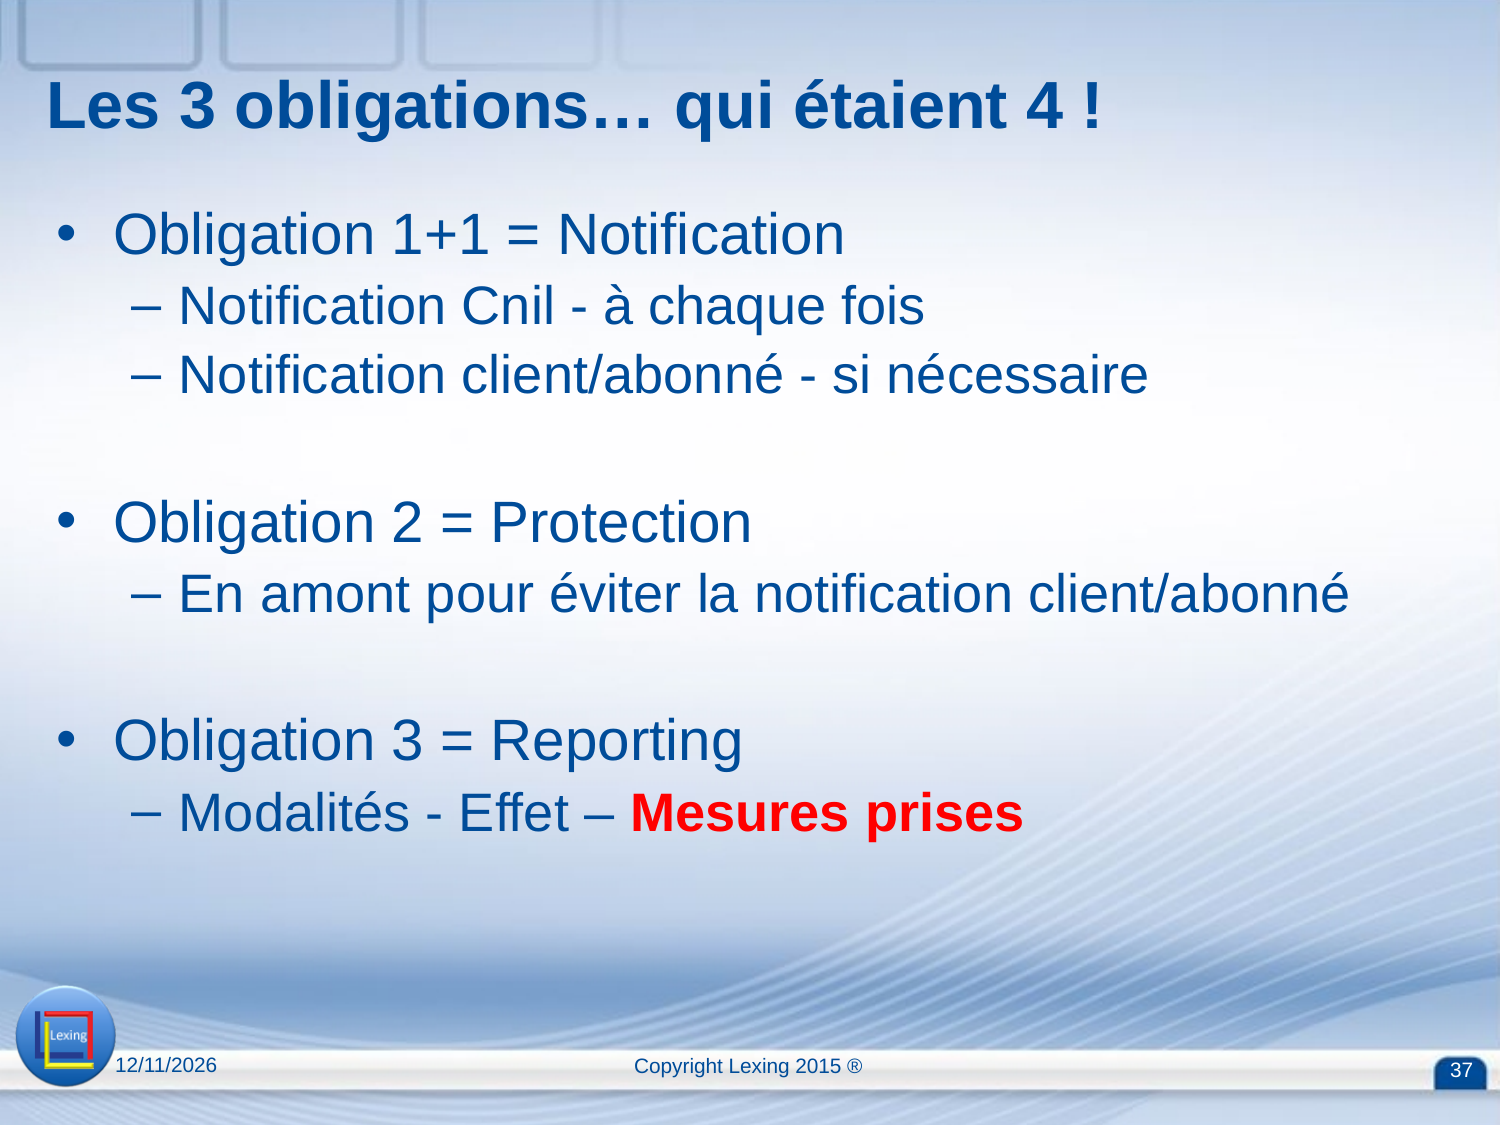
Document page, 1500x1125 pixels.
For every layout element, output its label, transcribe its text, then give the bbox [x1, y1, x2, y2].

list Obligation 1+1 = Notification Notification Cnil - à chaque fois Notification client/abonné - si nécessaire Obligation 2 = Protection En amont pour éviter la notification client/abonné Obligation 3 = Reporting Modalités - Effet – Mesures prises [41, 196, 1467, 968]
footer Copyright Lexing 2015 ® [513, 1034, 989, 1095]
picture [0, 0, 1500, 1125]
slide_number 37 [1387, 1034, 1489, 1103]
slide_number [100, 1034, 254, 1094]
title Les 3 obligations… qui étaient 4 ! [30, 54, 1500, 151]
